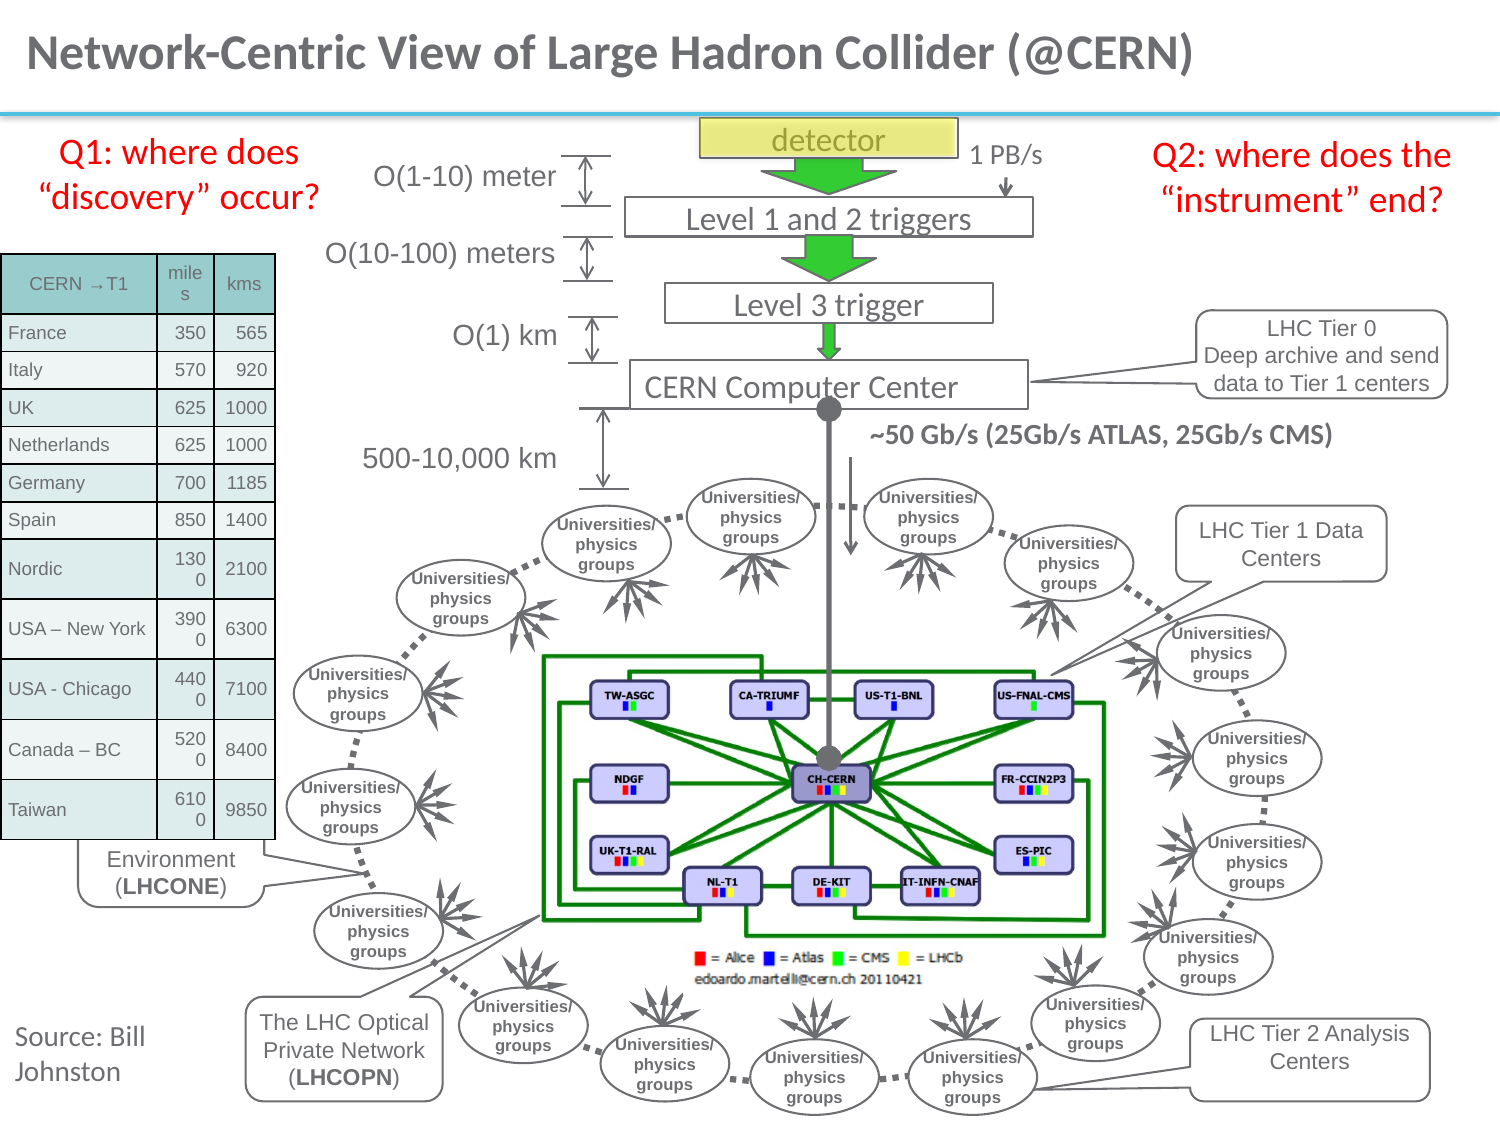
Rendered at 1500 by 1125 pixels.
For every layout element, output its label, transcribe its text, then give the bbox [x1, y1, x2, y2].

text_box Universities/ physics groups [286, 768, 402, 845]
text_box Universities/ physics groups [1158, 615, 1286, 691]
table_cell 350 [158, 315, 213, 351]
table_cell 565 [215, 315, 274, 351]
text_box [402, 784, 473, 828]
text_box LHC Tier 0 Deep archive and send data to Tier 1 centers [1031, 310, 1448, 399]
table_cell 625 [158, 390, 213, 426]
text_box Universities/ physics groups [314, 893, 442, 969]
text_box Universities/ physics groups [908, 1043, 1038, 1115]
text_box Universities/ physics groups [1206, 720, 1322, 797]
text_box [1033, 943, 1104, 987]
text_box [929, 995, 1001, 1039]
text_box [884, 553, 956, 597]
table_cell Nordic [2, 540, 156, 598]
table_cell 4400 [158, 660, 213, 719]
text_box Universities/ physics groups [600, 1032, 730, 1102]
text_box Q1: where does “discovery” occur? [0, 119, 372, 225]
text_box Source: Bill Johnston [0, 1009, 219, 1095]
text_box [1108, 943, 1157, 994]
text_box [1117, 892, 1188, 936]
table_cell 8400 [215, 720, 274, 779]
text_box Universities/ physics groups [1031, 986, 1161, 1062]
table_cell 2100 [215, 540, 274, 598]
table_cell Italy [2, 352, 156, 388]
text_box [834, 506, 1036, 644]
text_box O(1) km [437, 308, 573, 359]
table_header kms [215, 255, 274, 313]
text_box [567, 316, 619, 364]
text_box O(1-10) meter [372, 150, 572, 200]
text_box Universities/ physics groups [458, 991, 588, 1064]
text_box Universities/ physics groups [1143, 919, 1273, 995]
table_cell 1300 [158, 540, 213, 598]
table_cell 7100 [215, 660, 274, 719]
table_cell 6300 [215, 600, 274, 658]
text_box Universities/ physics groups [1004, 525, 1134, 601]
table_cell 9850 [215, 780, 274, 839]
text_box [560, 155, 612, 206]
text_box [499, 605, 570, 649]
table_cell Canada – BC [2, 720, 156, 779]
text_box [568, 951, 678, 1053]
text_box [781, 235, 877, 282]
table_cell 700 [158, 465, 213, 501]
text_box 1 PB/s [953, 127, 1059, 178]
text_box [850, 1002, 931, 1080]
text_box O(10-100) meters [310, 226, 571, 277]
text_box [703, 1002, 779, 1081]
text_box [350, 631, 528, 997]
text_box The LHC Open Network Environment (LHCONE) [78, 840, 365, 908]
text_box CERN Computer Center [629, 360, 1029, 410]
text_box LHC Tier 1 Data Centers [1161, 505, 1387, 621]
text_box [817, 324, 841, 361]
text_box Universities/ physics groups [396, 559, 526, 636]
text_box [600, 579, 672, 623]
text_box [779, 1002, 850, 1038]
text_box Universities/ physics groups [293, 655, 413, 732]
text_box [1134, 734, 1205, 778]
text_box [562, 236, 614, 282]
text_box Universities/ physics groups [686, 478, 816, 552]
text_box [1007, 599, 1079, 643]
table_header CERN →T1 [2, 255, 156, 313]
table_cell Netherlands [2, 427, 156, 463]
title Network-Centric View of Large Hadron Collider (@CERN) [0, 0, 1500, 110]
table_cell 1400 [215, 503, 274, 538]
table_cell USA - Chicago [2, 660, 156, 719]
table_header miles [158, 255, 213, 313]
text_box Universities/ physics groups [750, 1045, 880, 1115]
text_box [629, 982, 701, 1026]
text_box Universities/ physics groups [1198, 824, 1322, 900]
text_box Universities/ physics groups [864, 478, 994, 552]
table_cell USA – New York [2, 600, 156, 658]
text_box Universities/ physics groups [542, 505, 671, 581]
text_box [500, 947, 571, 991]
text_box [761, 163, 897, 195]
table_cell 1000 [215, 390, 274, 426]
text_box [512, 505, 824, 644]
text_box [409, 674, 481, 718]
table_cell 6100 [158, 780, 213, 839]
table_cell 920 [215, 352, 274, 388]
text_box [1081, 585, 1177, 646]
text_box 500-10,000 km [347, 431, 573, 482]
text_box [423, 887, 495, 931]
text_box [699, 117, 955, 156]
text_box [1103, 648, 1174, 692]
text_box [719, 554, 791, 598]
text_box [578, 408, 630, 490]
table_cell Spain [2, 503, 156, 538]
table_cell Taiwan [2, 780, 156, 839]
text_box Q2: where does the “instrument” end? [1093, 122, 1500, 228]
table_cell UK [2, 390, 156, 426]
table_cell 1185 [215, 465, 274, 501]
table_cell 3900 [158, 600, 213, 658]
text_box The LHC Optical Private Network (LHCOPN) [245, 963, 447, 1102]
table_cell 570 [158, 352, 213, 388]
text_box Level 3 trigger [664, 283, 993, 324]
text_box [1139, 825, 1211, 869]
text_box [980, 951, 1049, 1050]
table_cell 625 [158, 427, 213, 463]
text_box LHC Tier 2 Analysis Centers [1034, 1018, 1430, 1102]
table_cell 1000 [215, 427, 274, 463]
text_box [1115, 681, 1265, 920]
text_box ~50 Gb/s (25Gb/s ATLAS, 25Gb/s CMS) [855, 408, 1349, 459]
table_cell Germany [2, 465, 156, 501]
picture [533, 645, 1111, 995]
table_cell 5200 [158, 720, 213, 779]
table_cell 850 [158, 503, 213, 538]
table_cell France [2, 315, 156, 351]
text_box Level 1 and 2 triggers [624, 196, 1034, 237]
